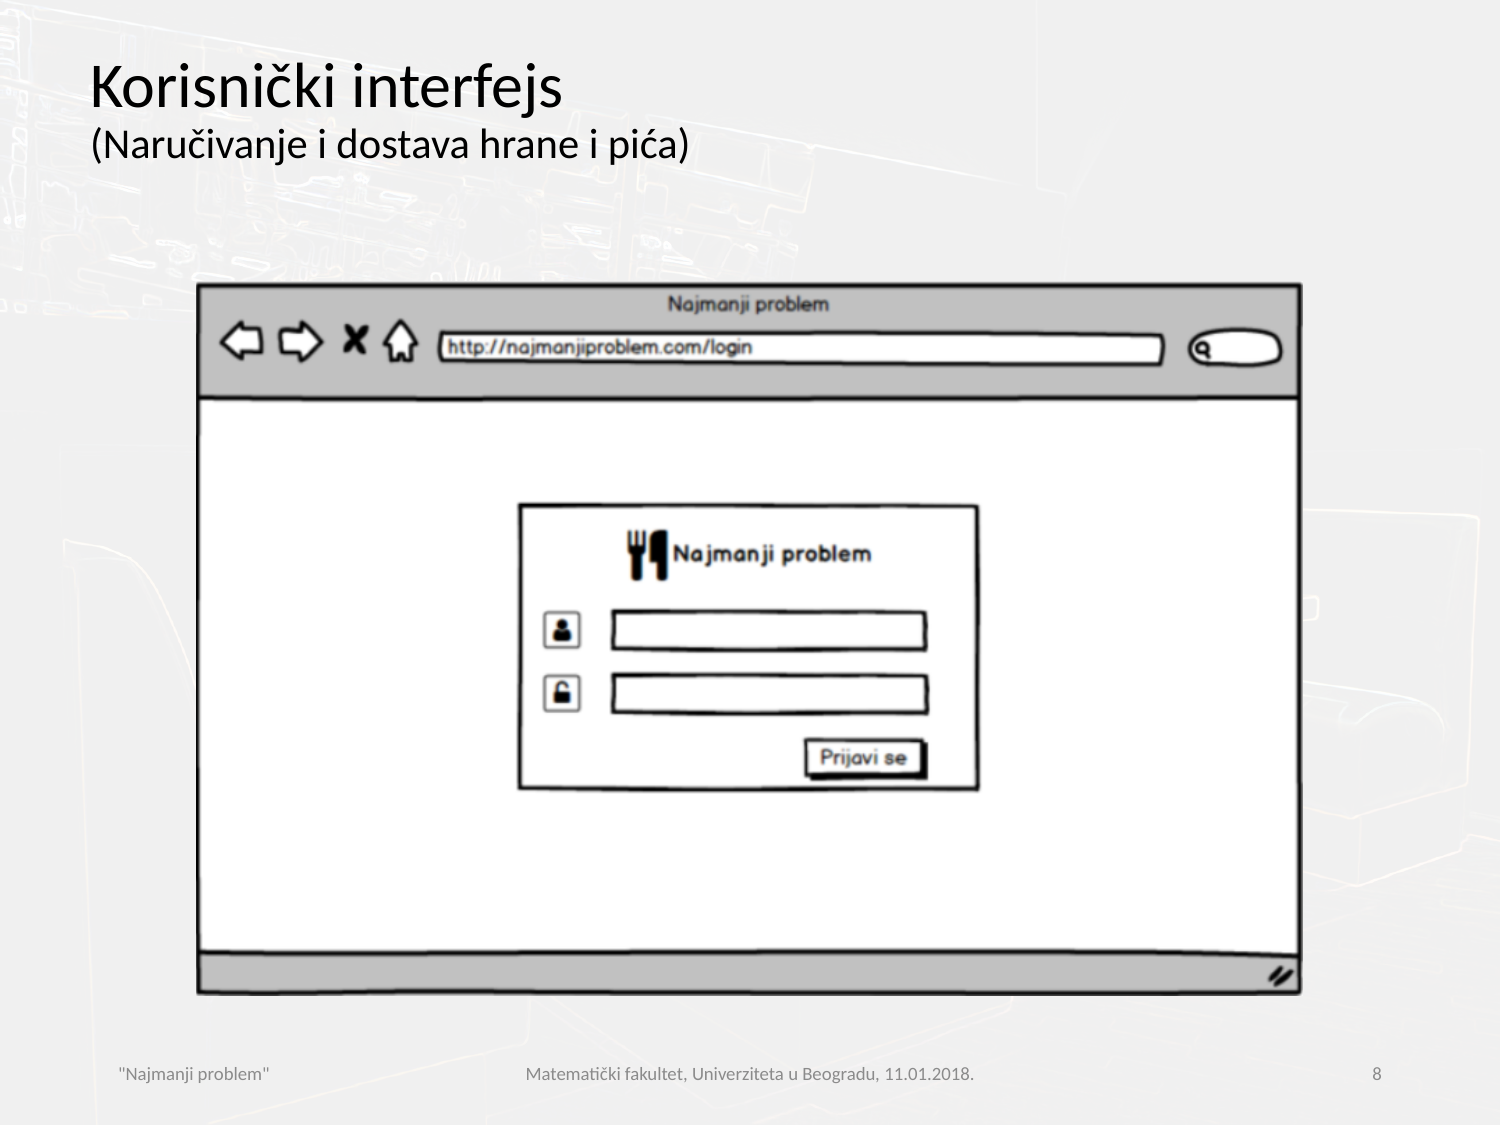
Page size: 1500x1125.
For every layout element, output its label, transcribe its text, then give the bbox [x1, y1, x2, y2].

title Korisnički interfejs (Naručivanje i dostava hrane i pića) [75, 45, 1425, 175]
slide_number 8 [1059, 1042, 1397, 1103]
footer Matematički fakultet, Univerziteta u Beogradu, 11.01.2018. [496, 1042, 1004, 1103]
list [196, 281, 1304, 996]
slide_number "Najmanji problem" [103, 1042, 441, 1103]
